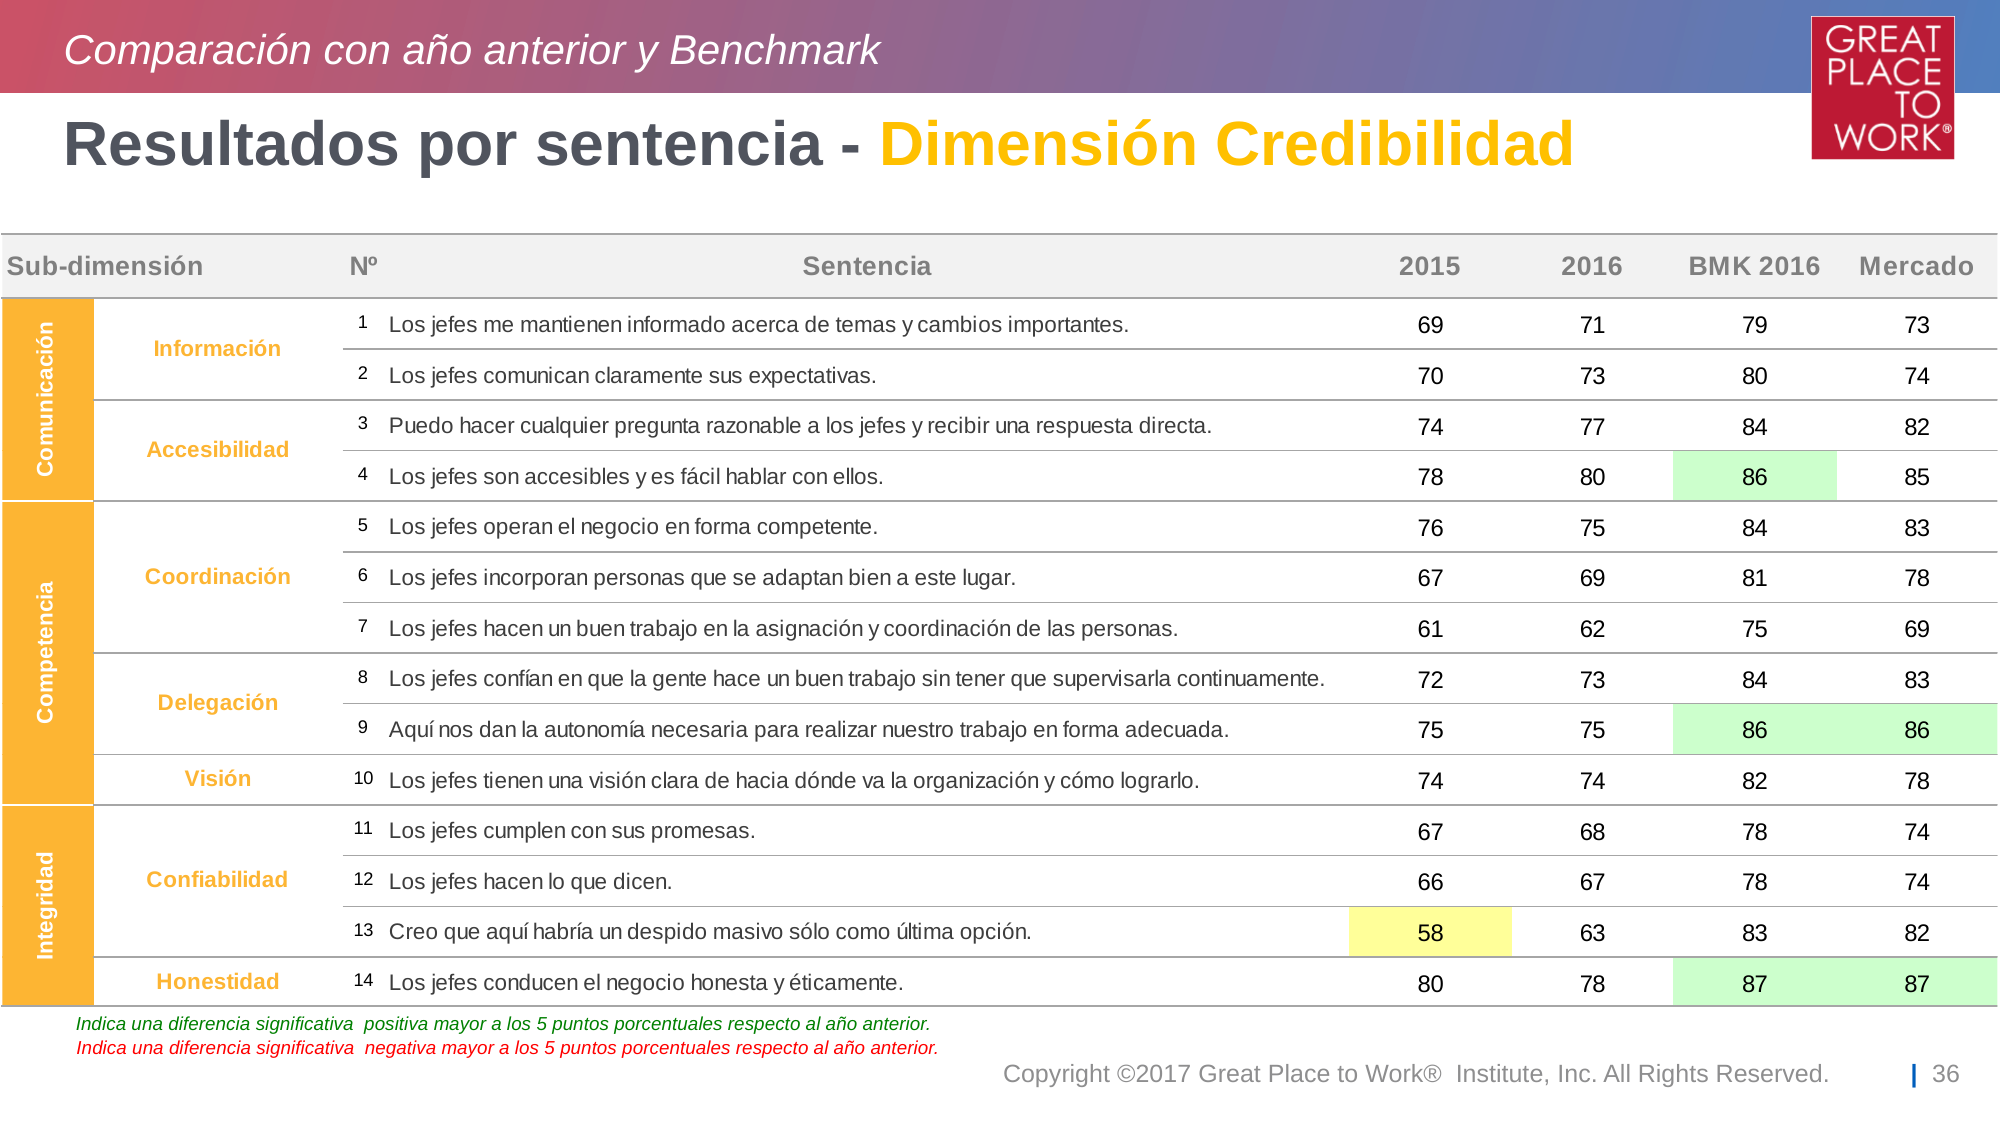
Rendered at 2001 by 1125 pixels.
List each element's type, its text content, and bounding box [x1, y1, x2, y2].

picture [1, 233, 1999, 1009]
slide_number | 36 [1846, 1042, 1976, 1103]
subtitle Comparación con año anterior y Benchmark [48, 21, 1894, 90]
text_box Indica una diferencia significativa positiva mayor a los 5 puntos porcentuales respecto al año anterior. [61, 1009, 946, 1028]
title Resultados por sentencia - Dimensión Credibilidad [48, 92, 1976, 200]
text_box Indica una diferencia significativa negativa mayor a los 5 puntos porcentuales respecto al año anterior. [61, 1028, 954, 1066]
picture [0, 0, 2000, 93]
footer Copyright ©2017 Great Place to Work® Institute, Inc. All Rights Reserved. [978, 1042, 1846, 1103]
